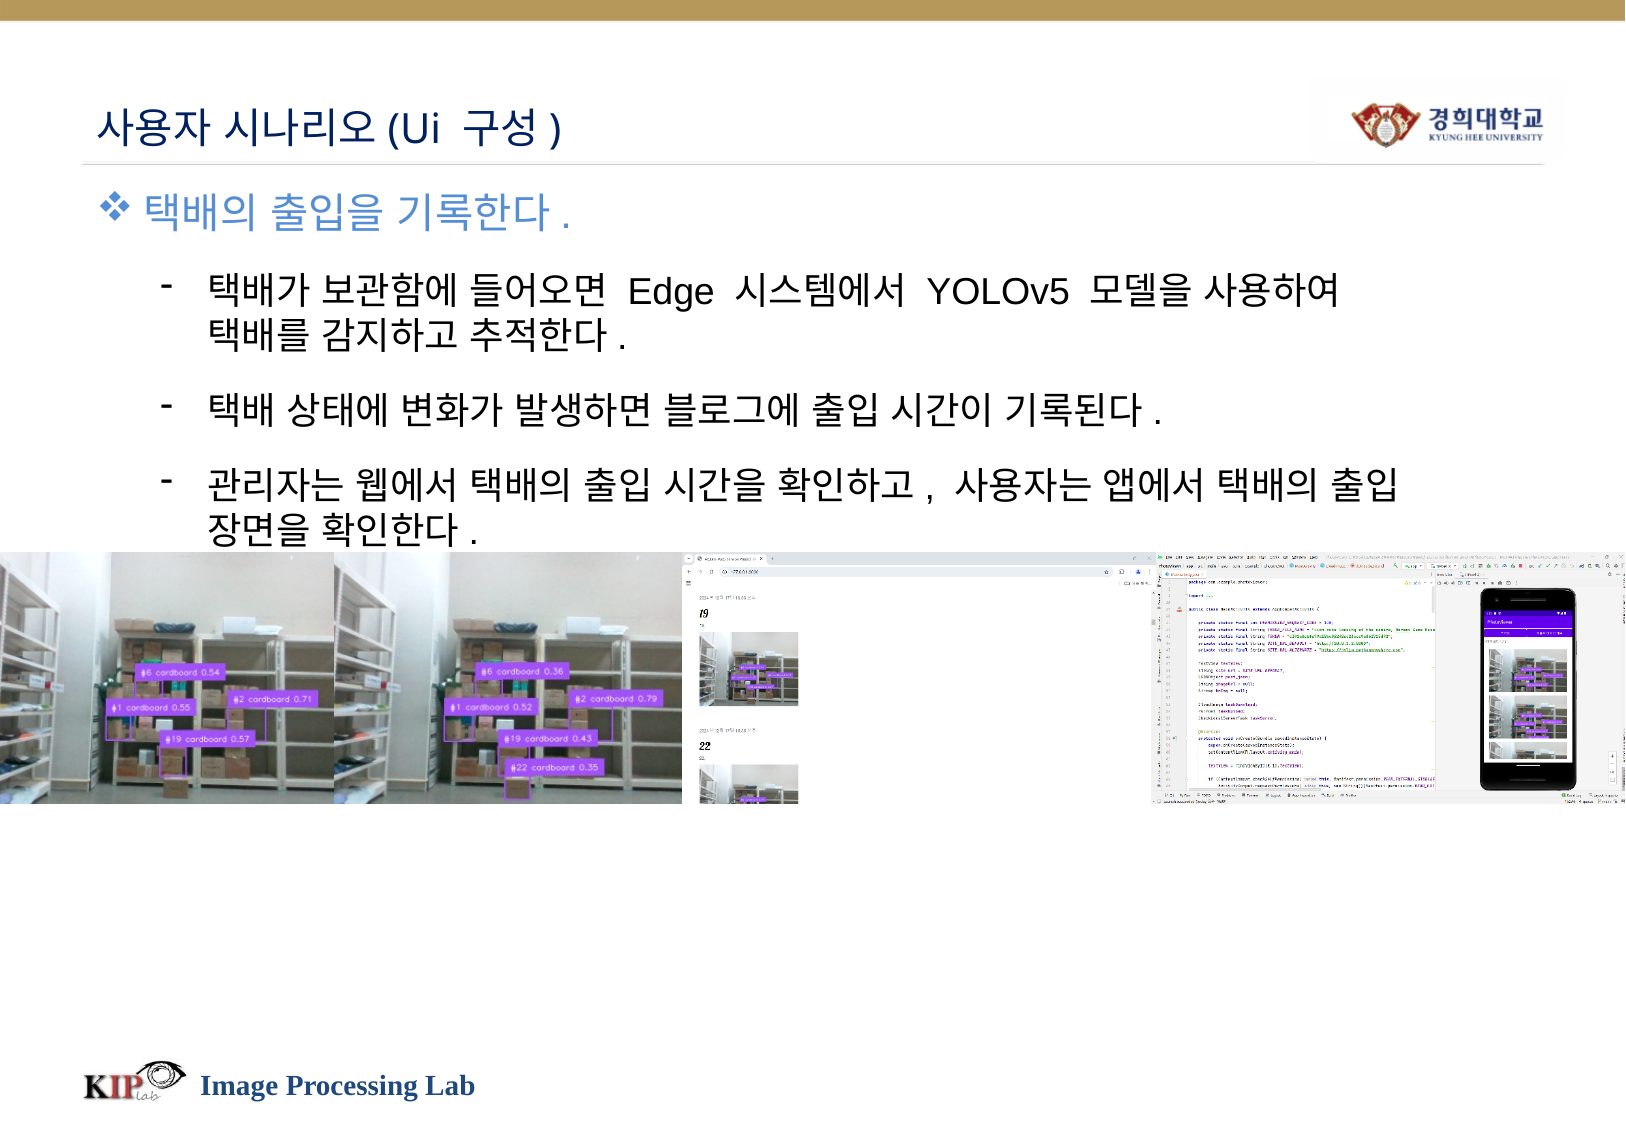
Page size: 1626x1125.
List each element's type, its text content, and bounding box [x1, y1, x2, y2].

text_box 택배의 출입을 기록한다. 택배가 보관함에 들어오면 Edge 시스템에서 YOLOv5 모델을 사용하여 택배를 감지하고 추적한다. 택배 상태에 변화가 발생하면 블로그에 출입 시간이 기록된다. 관리자는 웹에서 택배의 출입 시간을 확인하고, 사용자는 앱에서 택배의 출입 장면을 확인한다. [94, 184, 1420, 551]
text_box Image Processing Lab [198, 1064, 478, 1102]
title 사용자 시나리오(Ui 구성) [94, 100, 725, 184]
picture [0, 0, 1625, 1125]
